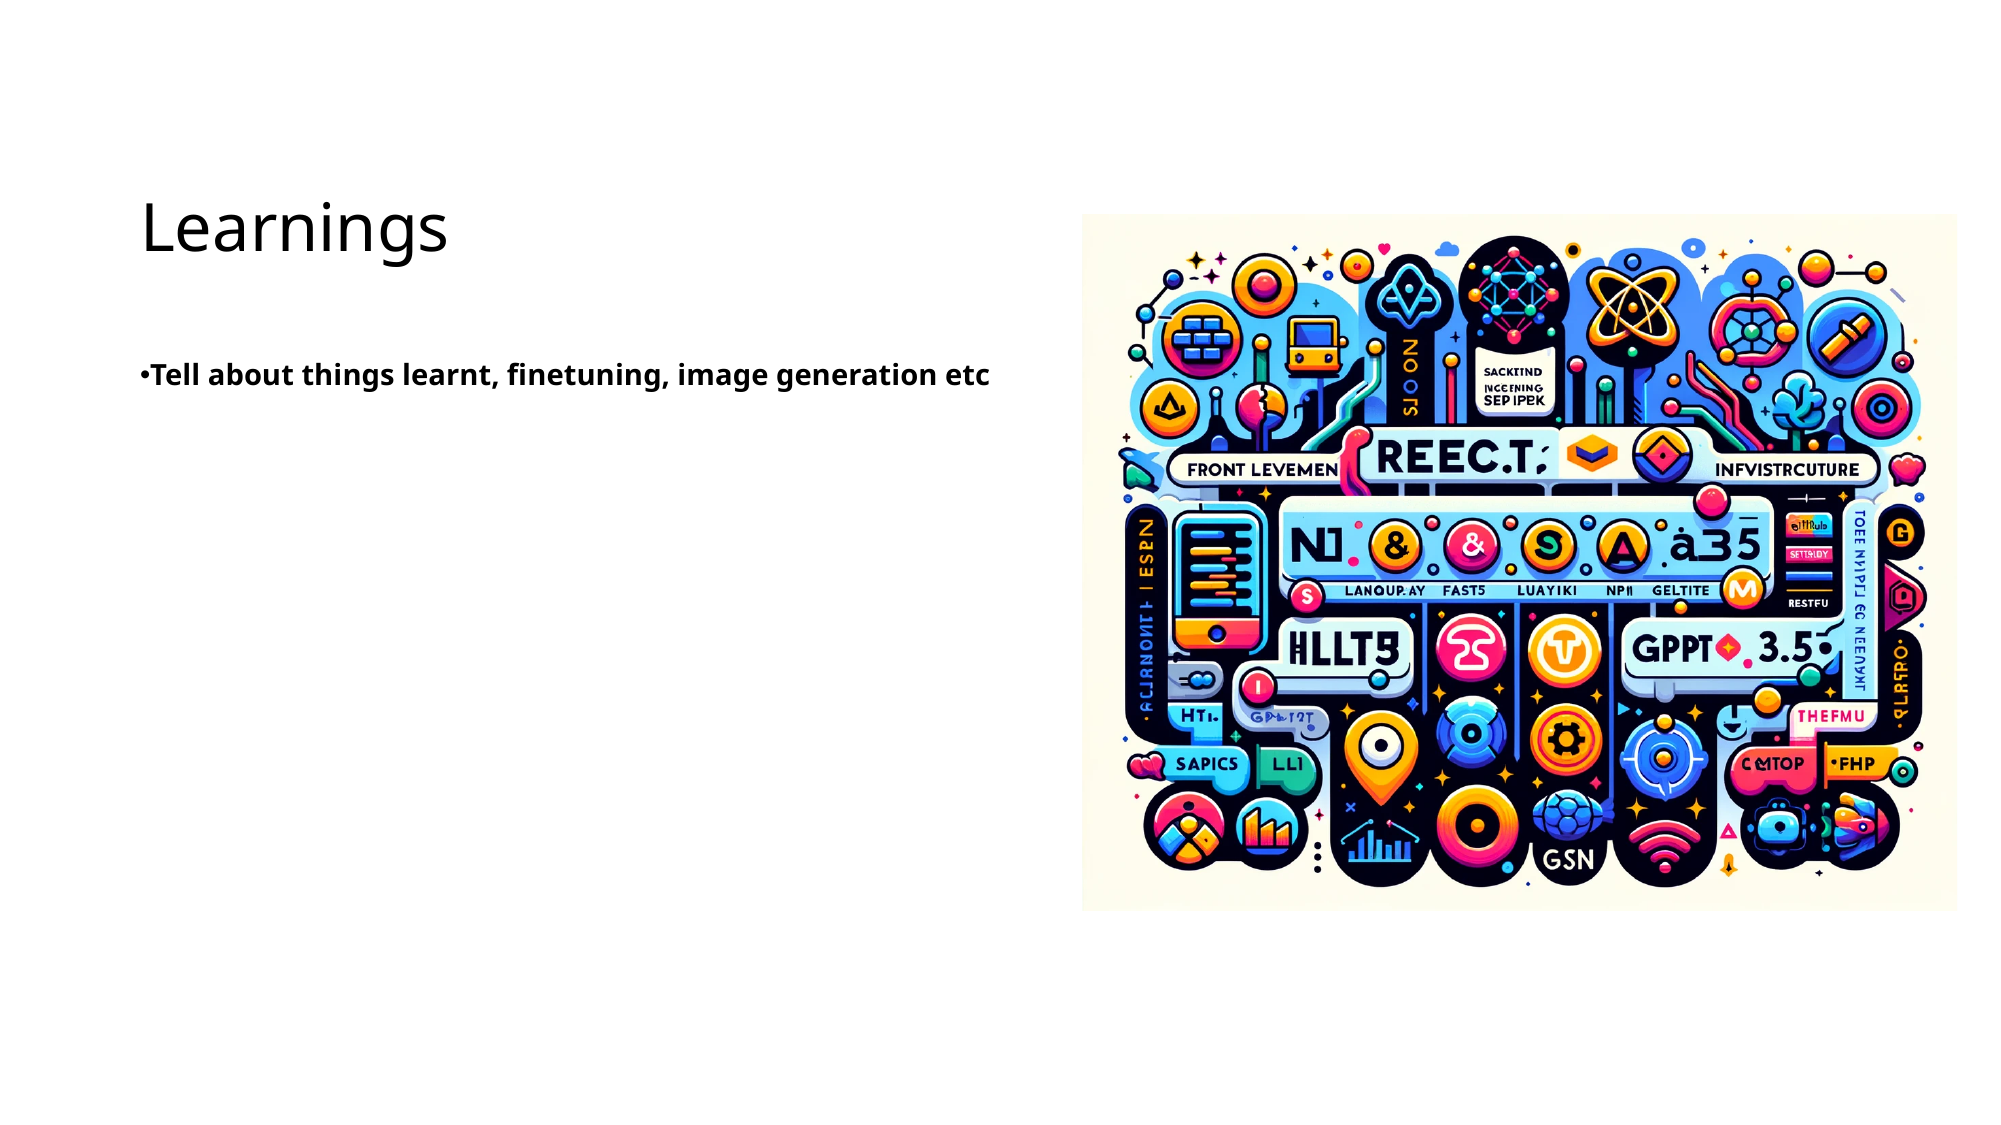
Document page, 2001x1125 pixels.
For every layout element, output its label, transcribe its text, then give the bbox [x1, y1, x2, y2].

title Learnings [124, 186, 871, 353]
picture [1082, 214, 1958, 911]
text_box Tell about things learnt, finetuning, image generation etc [124, 353, 1083, 1085]
